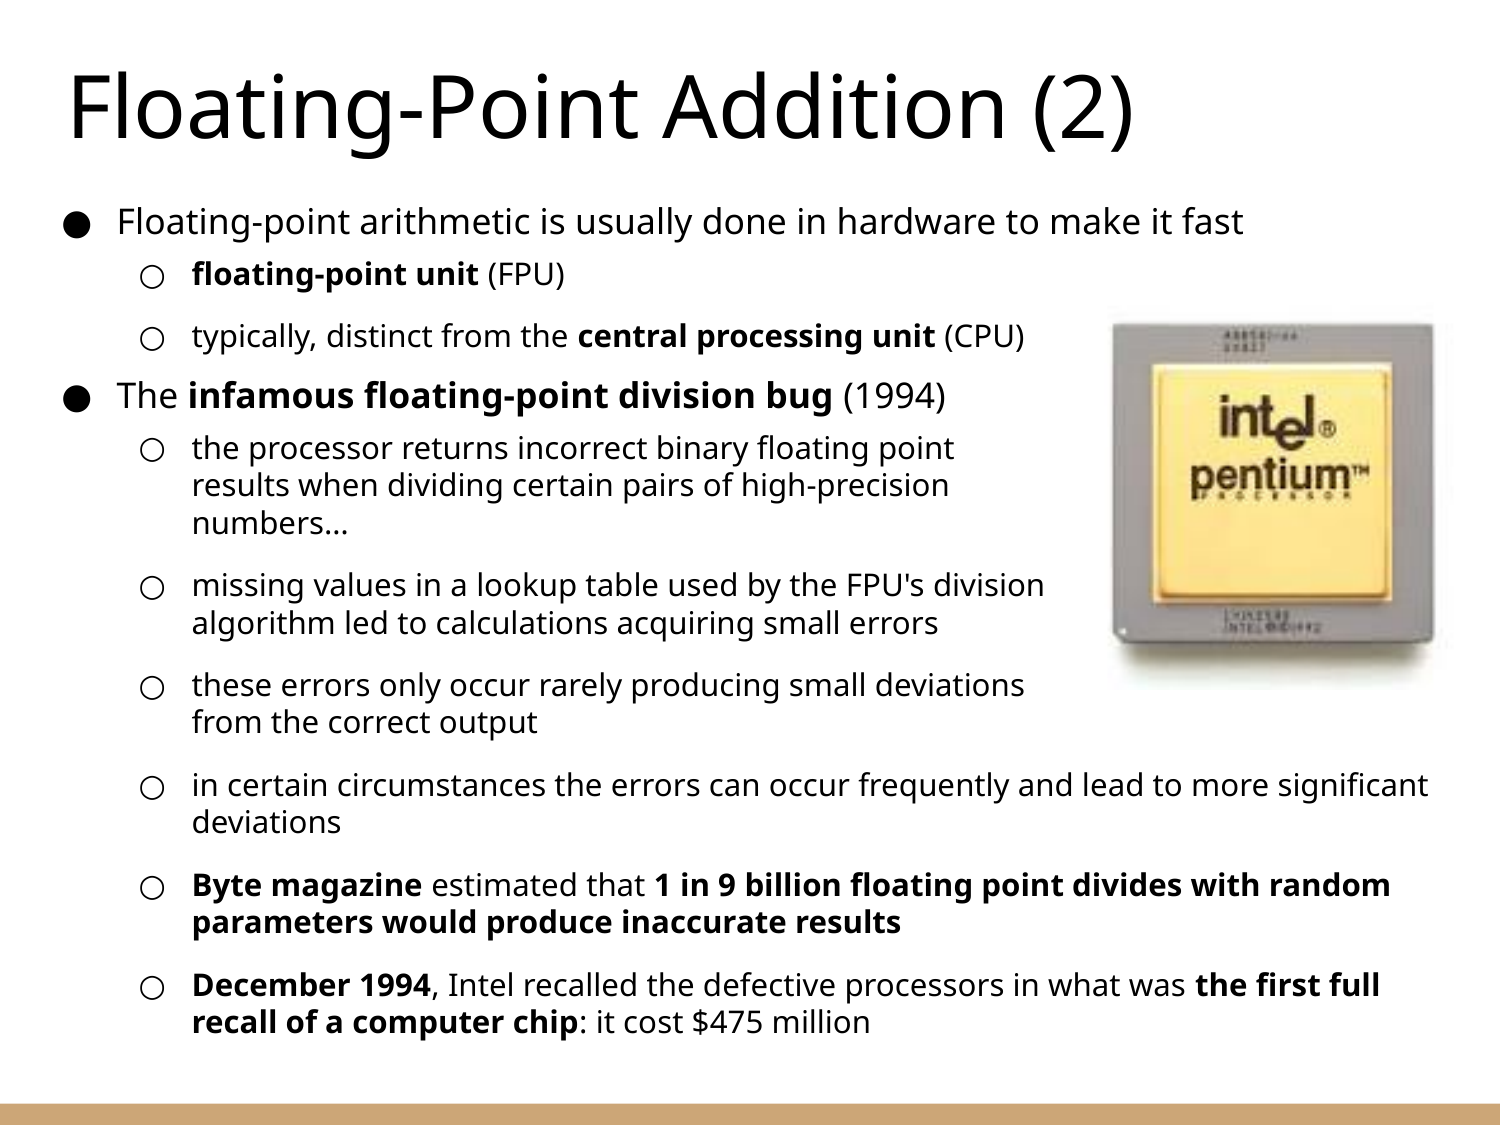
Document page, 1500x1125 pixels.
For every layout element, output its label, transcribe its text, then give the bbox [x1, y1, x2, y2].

title Floating-Point Addition (2) [51, 69, 1449, 172]
picture [1067, 284, 1474, 690]
list Floating-point arithmetic is usually done in hardware to make it fast floating-point unit (FPU) typically, distinct from the central processing unit (CPU) The infamous floating-point division bug (1994) the processor returns incorrect binary floating point results when dividing certain pairs of high-precision numbers… missing values in a lookup table used by the FPU's division algorithm led to calculations acquiring small errors these errors only occur rarely producing small deviations from the correct output in certain circumstances the errors can occur frequently and lead to more significant deviations Byte magazine estimated that 1 in 9 billion floating point divides with random parameters would produce inaccurate results December 1994, Intel recalled the defective processors in what was the first full recall of a computer chip: it cost $475 million [26, 177, 1474, 1056]
